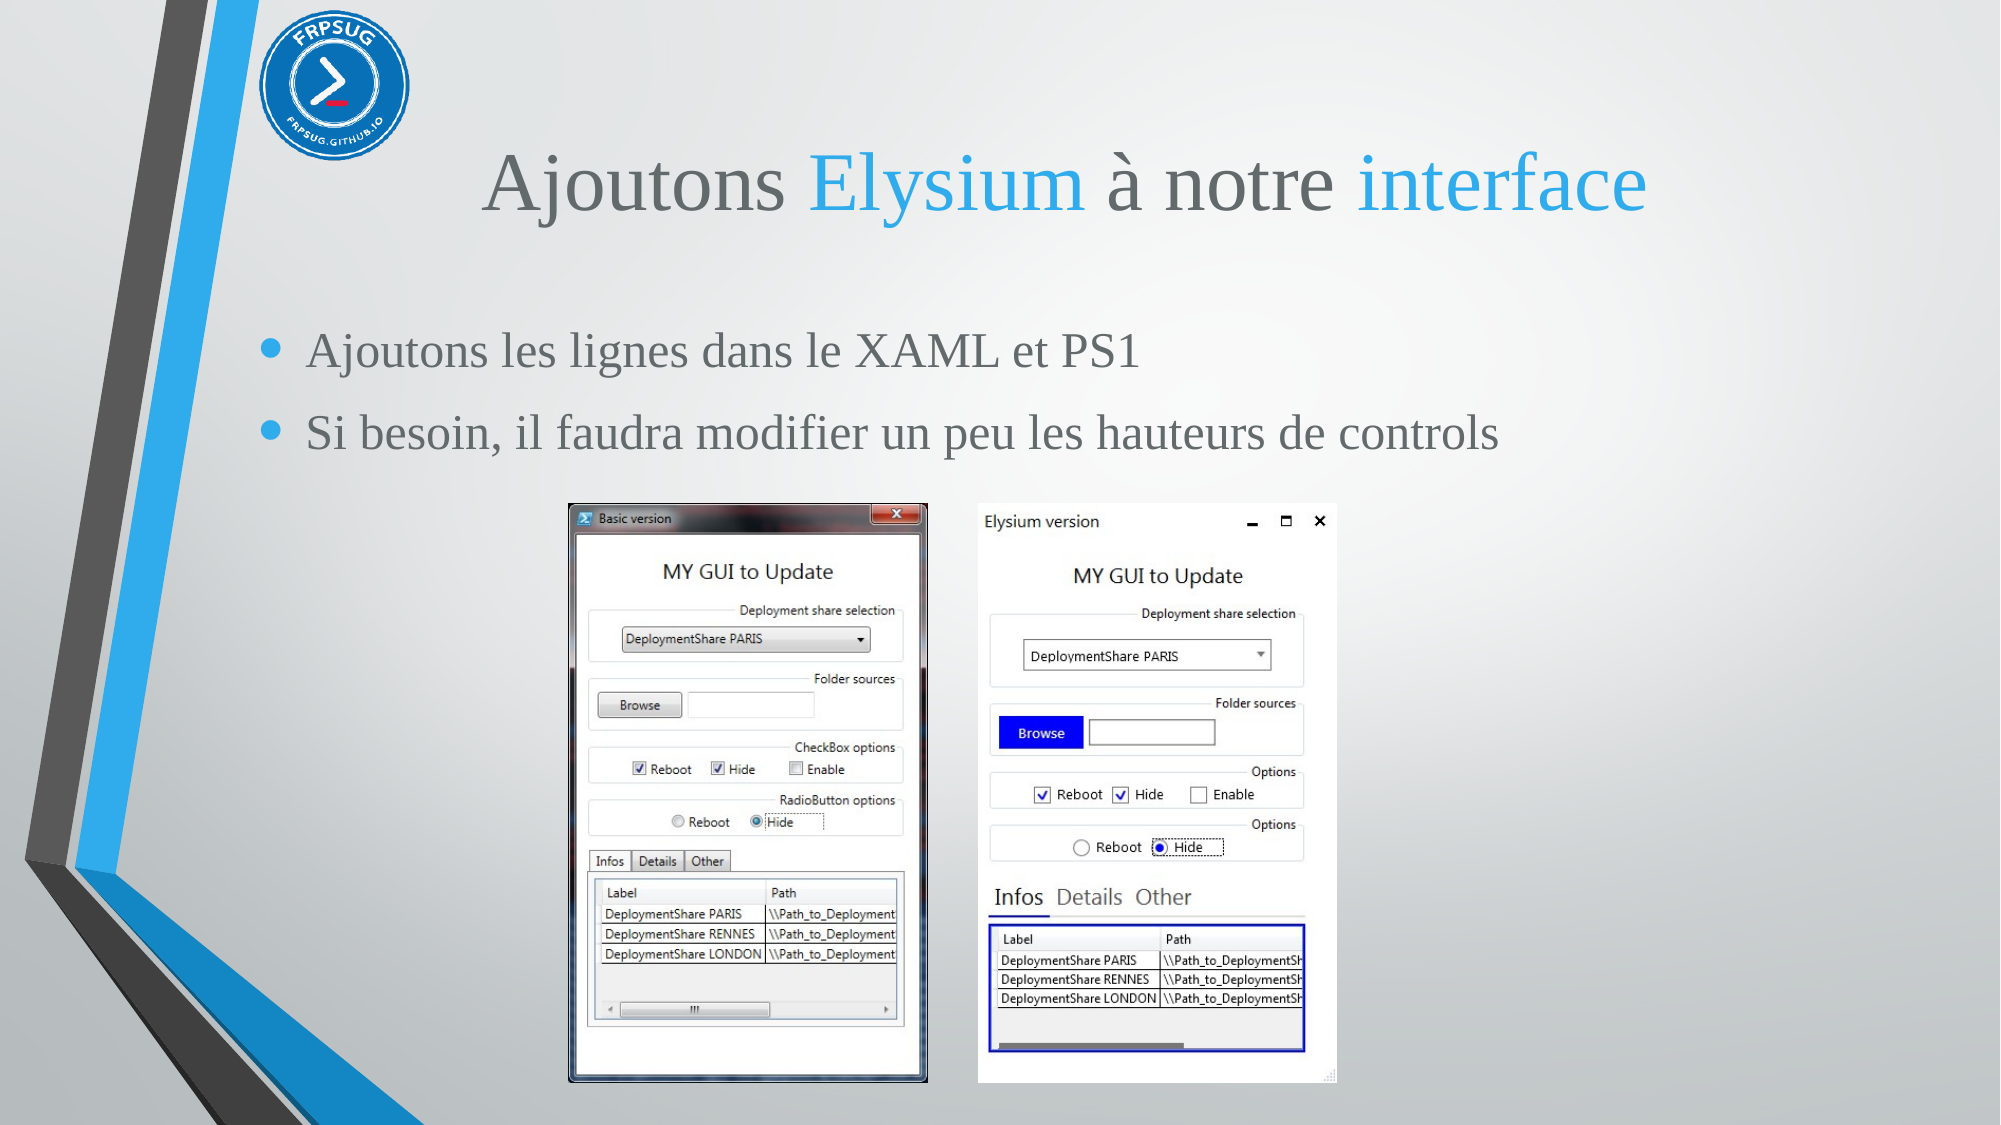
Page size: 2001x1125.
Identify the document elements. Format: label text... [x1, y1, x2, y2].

picture [258, 9, 410, 112]
list Ajoutons les lignes dans le XAML et PS1 Si besoin, il faudra modifier un peu les hauteurs de controls [243, 273, 1887, 504]
picture [568, 502, 928, 1083]
picture [978, 502, 1338, 1083]
title Ajoutons Elysium à notre interface [243, 112, 1887, 242]
